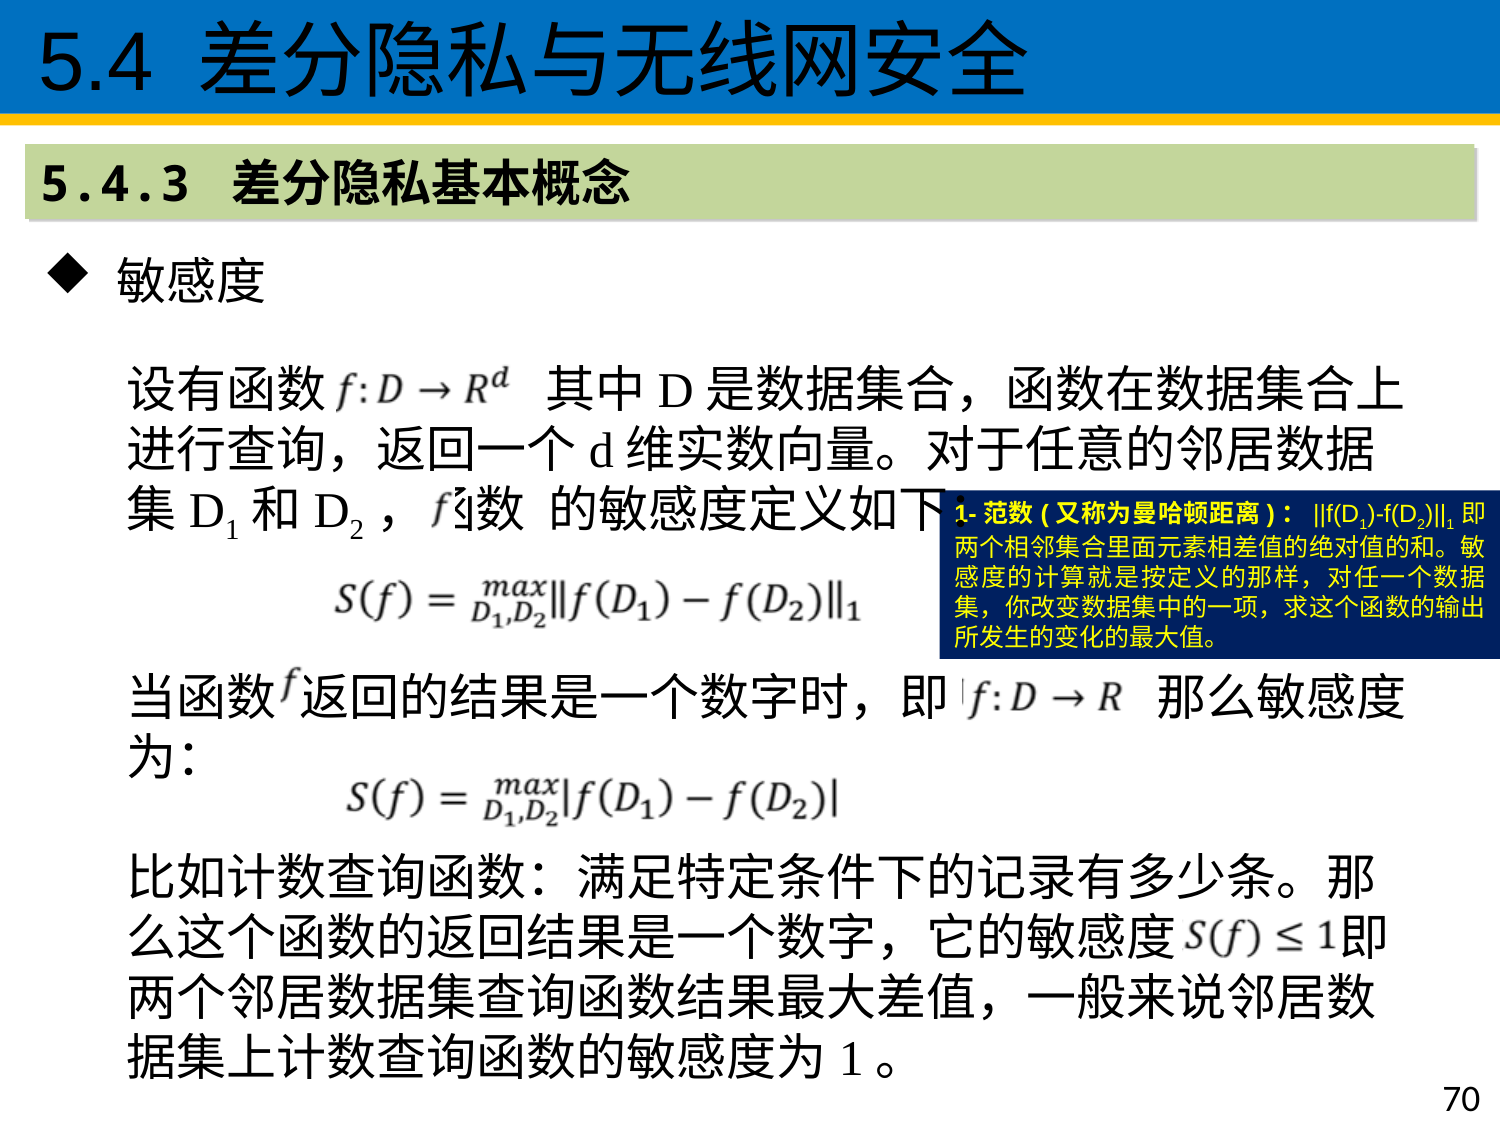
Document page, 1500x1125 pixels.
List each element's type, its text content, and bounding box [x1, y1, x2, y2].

picture [427, 486, 455, 534]
text_box 70 [1427, 1066, 1499, 1125]
picture [336, 766, 870, 832]
text_box 5.4.3 差分隐私基本概念 [25, 144, 1475, 219]
title 5.4 差分隐私与无线网安全 [0, 0, 1500, 114]
picture [336, 357, 515, 416]
picture [1182, 901, 1343, 966]
text_box 设有函数 ，其中D是数据集合，函数在数据集合上进行查询，返回一个d维实数向量。对于任意的邻居数据集D1和D2，函数 的敏感度定义如下： 当函数 返回的结果是一个数字时，即 ，那么敏感度为： 比如计数查询函数：满足特定条件下的记录有多少条。那么这个函数的返回结果是一个数字，它的敏感度 ，即两个邻居数据集查询函数结果最大差值，一般来说邻居数据集上计数查询函数的敏感度为1。 [112, 350, 1428, 1094]
text_box 敏感度 [28, 227, 282, 318]
picture [276, 660, 304, 709]
text_box 1-范数(又称为曼哈顿距离)：||f(D1)-f(D2)||1即两个相邻集合里面元素相差值的绝对值的和。敏感度的计算就是按定义的那样，对任一个数据集，你改变数据集中的一项，求这个函数的输出所发生的变化的最大值。 [1428, 490, 1500, 659]
picture [962, 664, 1124, 728]
picture [303, 549, 917, 640]
